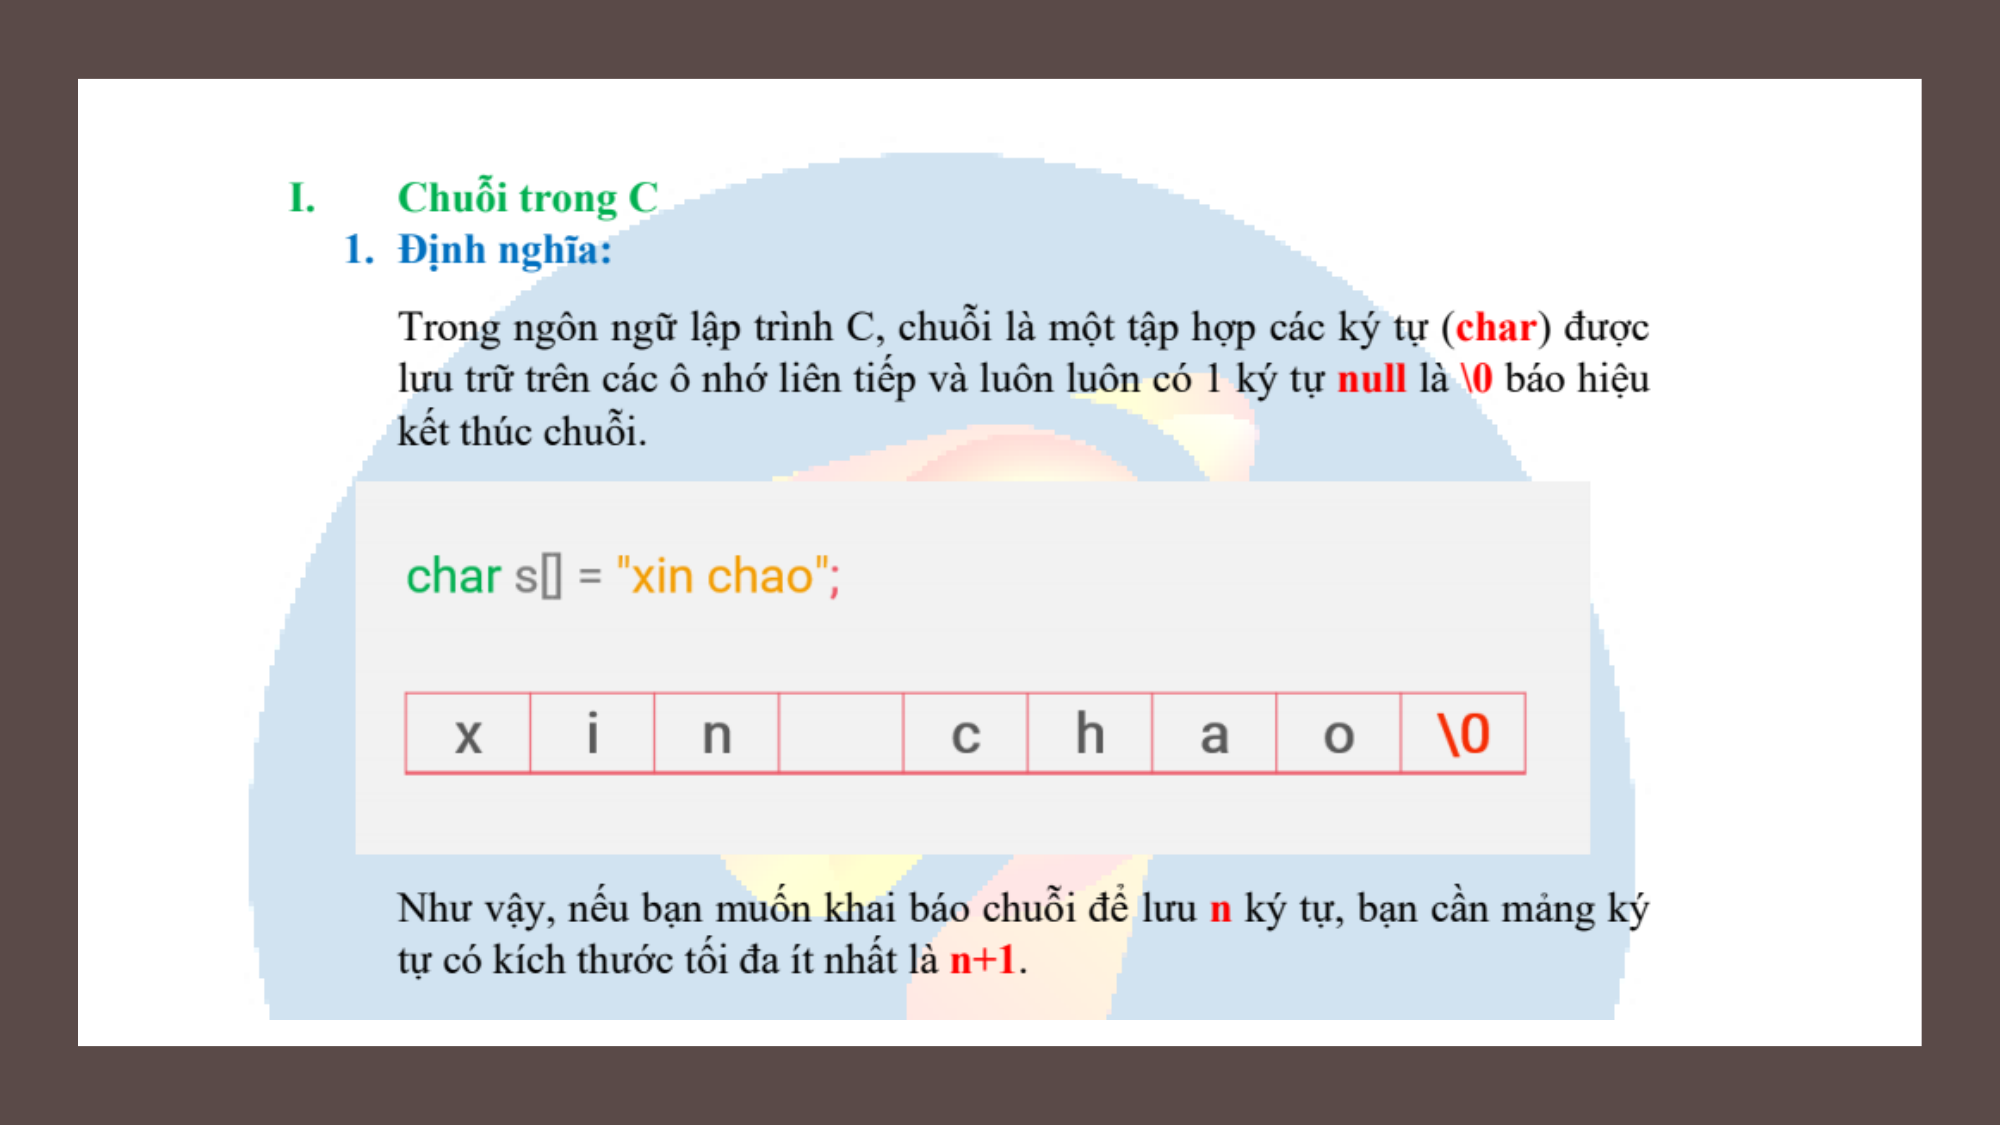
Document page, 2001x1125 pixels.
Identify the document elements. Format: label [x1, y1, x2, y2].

text_box [77, 78, 1923, 1047]
text_box [0, 0, 2000, 1125]
picture [244, 105, 1756, 1020]
